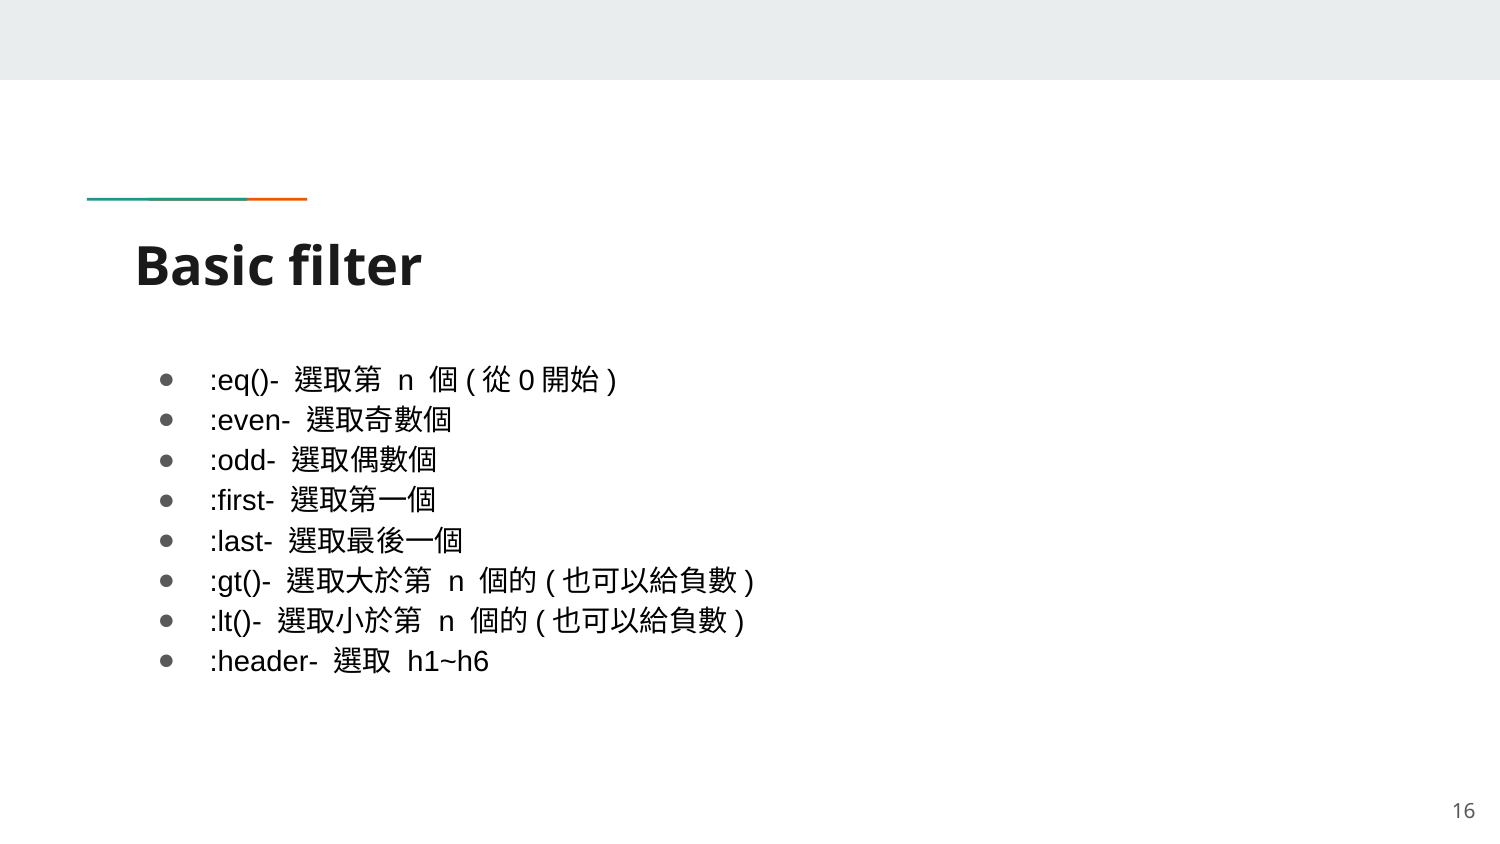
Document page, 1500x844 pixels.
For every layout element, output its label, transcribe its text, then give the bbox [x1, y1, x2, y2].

slide_number ‹#› [1400, 779, 1491, 844]
title Basic filter [119, 216, 1381, 305]
list :eq()- 選取第 n 個(從0開始) :even- 選取奇數個 :odd- 選取偶數個 :first- 選取第一個 :last- 選取最後一個 :gt()- 選取大於第 n 個的(也可以給負數) :lt()- 選取小於第 n 個的(也可以給負數) :header- 選取 h1~h6 [119, 341, 1381, 712]
